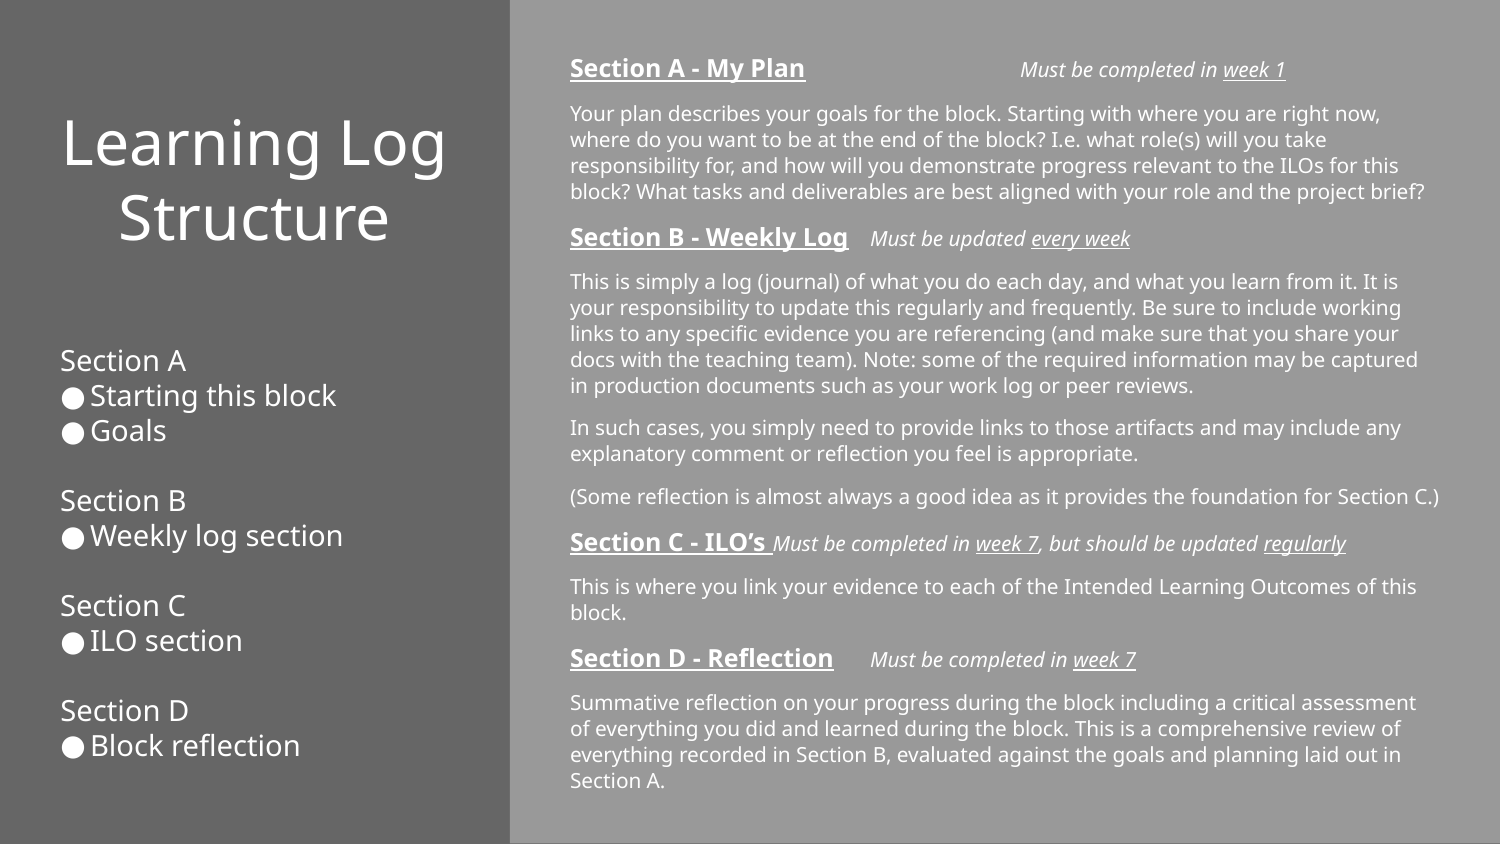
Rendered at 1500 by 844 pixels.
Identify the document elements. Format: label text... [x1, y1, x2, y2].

list Section A - My Plan Must be completed in week 1 Your plan describes your goals for the block. Starting with where you are right now, where do you want to be at the end of the block? I.e. what role(s) will you take responsibility for, and how will you demonstrate progress relevant to the ILOs for this block? What tasks and deliverables are best aligned with your role and the project brief? Section B - Weekly Log Must be updated every week This is simply a log (journal) of what you do each day, and what you learn from it. It is your responsibility to update this regularly and frequently. Be sure to include working links to any specific evidence you are referencing (and make sure that you share your docs with the teaching team). Note: some of the required information may be captured in production documents such as your work log or peer reviews. In such cases, you simply need to provide links to those artifacts and may include any explanatory comment or reflection you feel is appropriate. (Some reflection is almost always a good idea as it provides the foundation for Section C.) Section C - ILO’s Must be completed in week 7, but should be updated regularly This is where you link your evidence to each of the Intended Learning Outcomes of this block. Section D - Reflection Must be completed in week 7 Summative reflection on your progress during the block including a critical assessment of everything you did and learned during the block. This is a comprehensive review of everything recorded in Section B, evaluated against the goals and planning laid out in Section A. [555, 45, 1455, 800]
subtitle Section A Starting this block Goals Section B Weekly log section Section C ILO section Section D Block reflection [45, 305, 465, 800]
title Learning Log Structure [45, 50, 465, 305]
